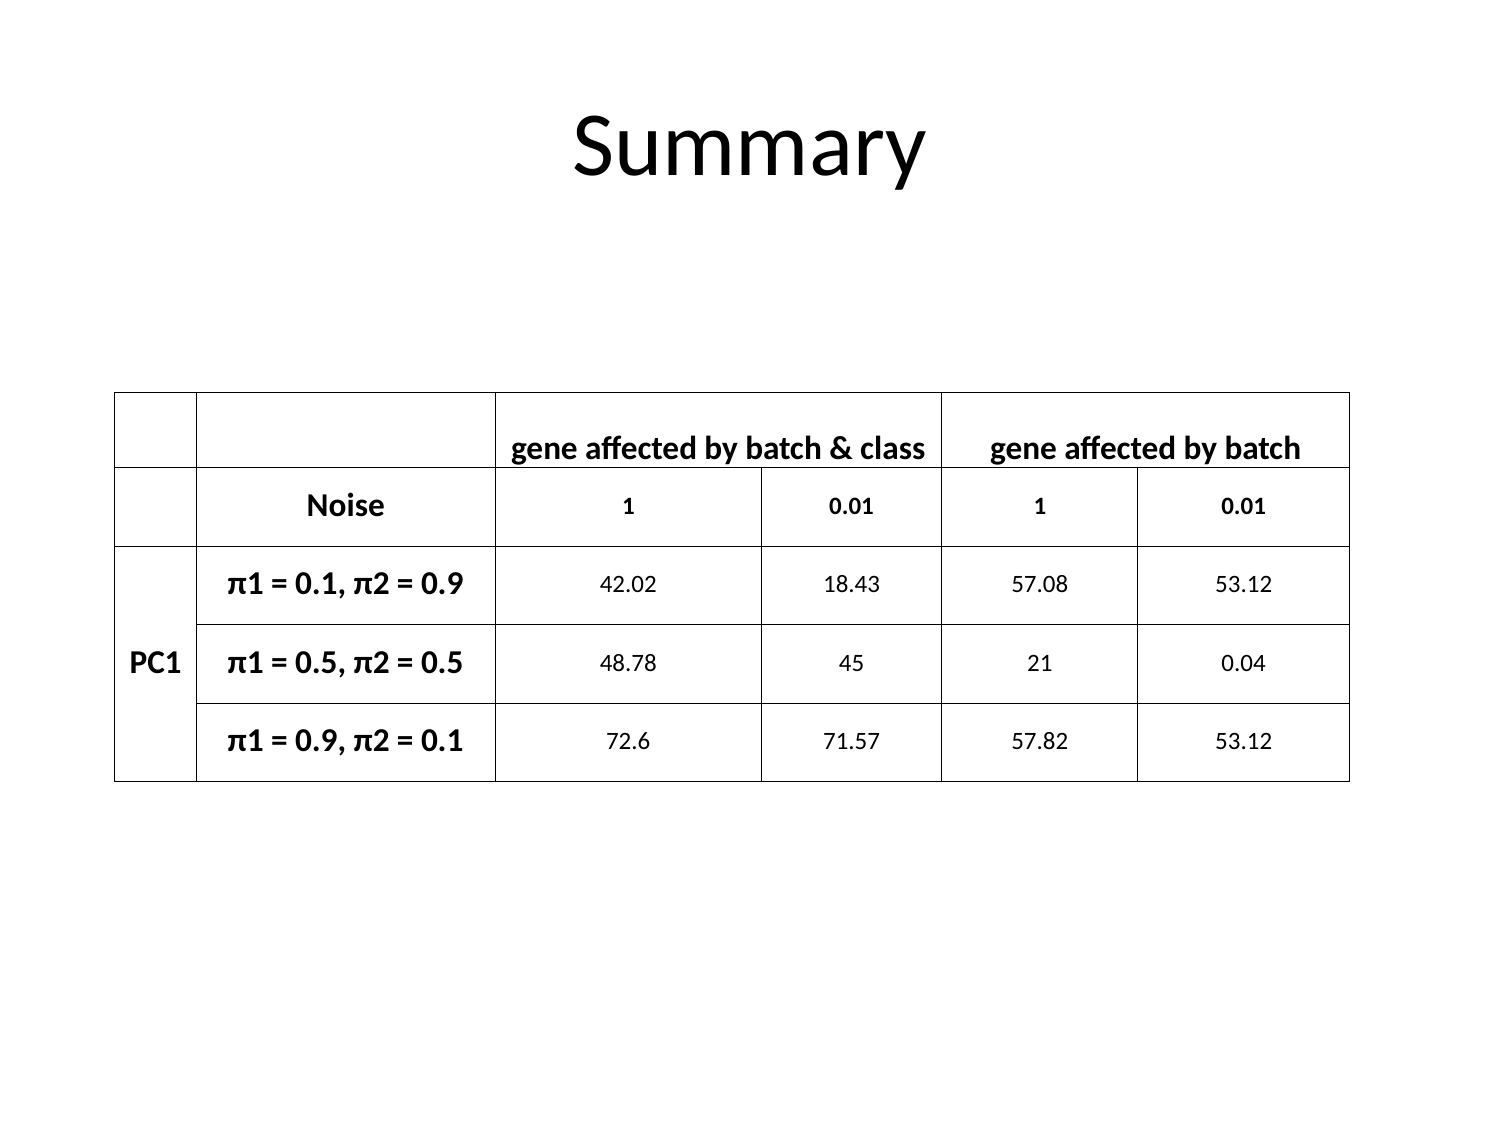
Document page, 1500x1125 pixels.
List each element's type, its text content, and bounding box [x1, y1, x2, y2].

table_cell 0.01 [1138, 468, 1349, 546]
table_cell 48.78 [496, 625, 761, 703]
table_cell π1 = 0.1, π2 = 0.9 [197, 547, 495, 624]
table_cell 57.08 [942, 547, 1137, 624]
table_cell [115, 468, 196, 546]
table_cell 0.04 [1138, 625, 1349, 703]
table_cell 45 [762, 625, 941, 703]
table_cell 42.02 [496, 547, 761, 624]
table_cell π1 = 0.5, π2 = 0.5 [197, 625, 495, 703]
table_header gene affected by batch [942, 393, 1349, 467]
table_cell 18.43 [762, 547, 941, 624]
title Summary [75, 45, 1425, 233]
table_cell PC1 [115, 547, 196, 781]
table_cell Noise [197, 468, 495, 546]
table_cell 71.57 [762, 704, 941, 781]
table_header [197, 393, 495, 467]
table_cell 21 [942, 625, 1137, 703]
table_cell π1 = 0.9, π2 = 0.1 [197, 704, 495, 781]
table_cell 53.12 [1138, 547, 1349, 624]
table_cell 57.82 [942, 704, 1137, 781]
table_header gene affected by batch & class [496, 393, 941, 467]
table_header [115, 393, 196, 467]
table_cell 1 [942, 468, 1137, 546]
table_cell 53.12 [1138, 704, 1349, 781]
table_cell 1 [496, 468, 761, 546]
table_cell 0.01 [762, 468, 941, 546]
table_cell 72.6 [496, 704, 761, 781]
